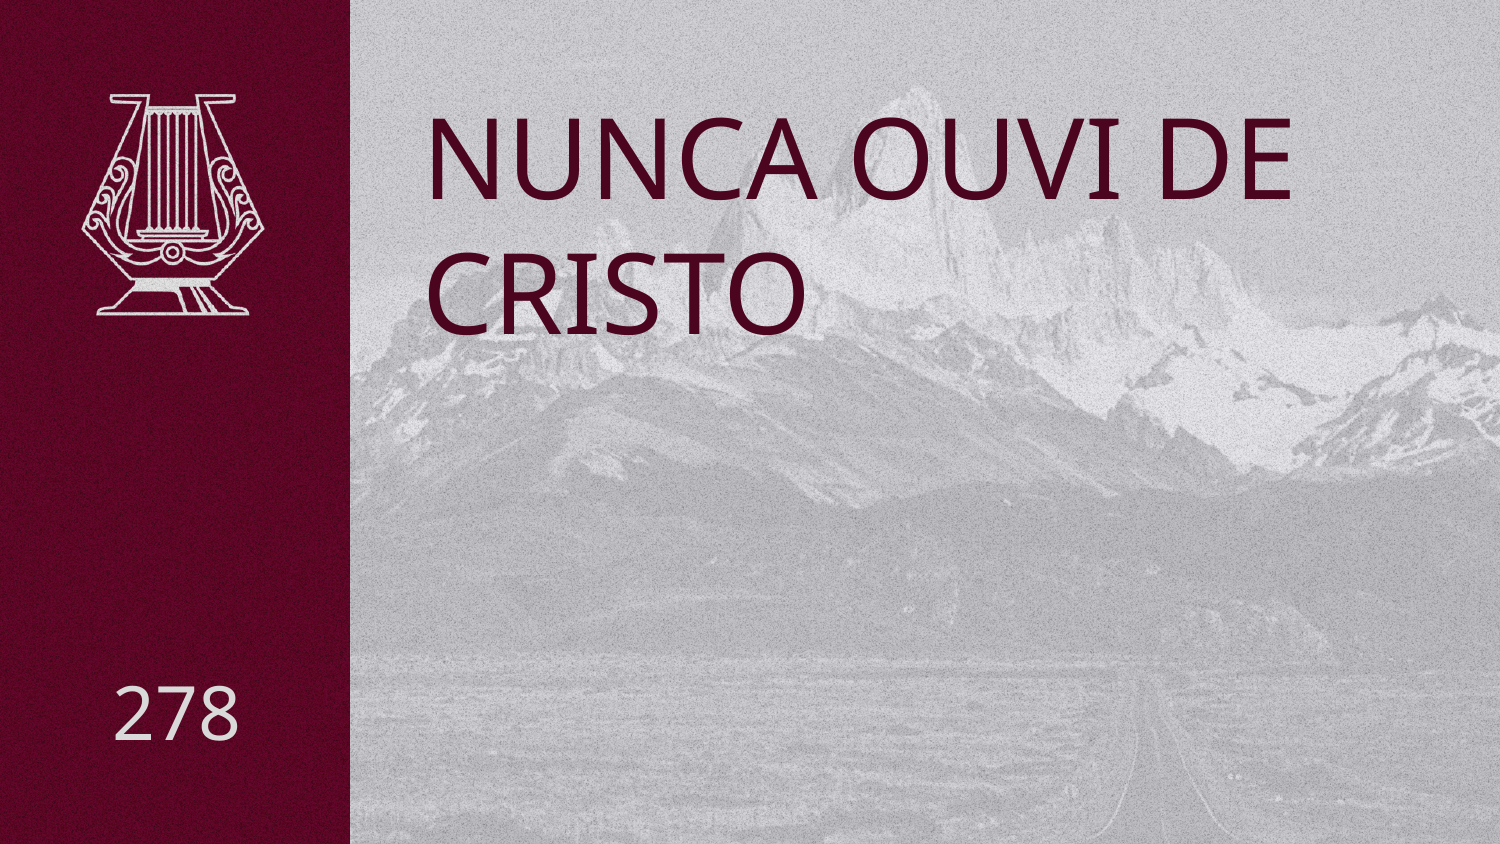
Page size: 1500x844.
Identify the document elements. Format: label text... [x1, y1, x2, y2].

picture [0, 0, 1500, 844]
list 278 [76, 658, 278, 765]
title NUNCA OUVI DE CRISTO [407, 79, 1447, 777]
